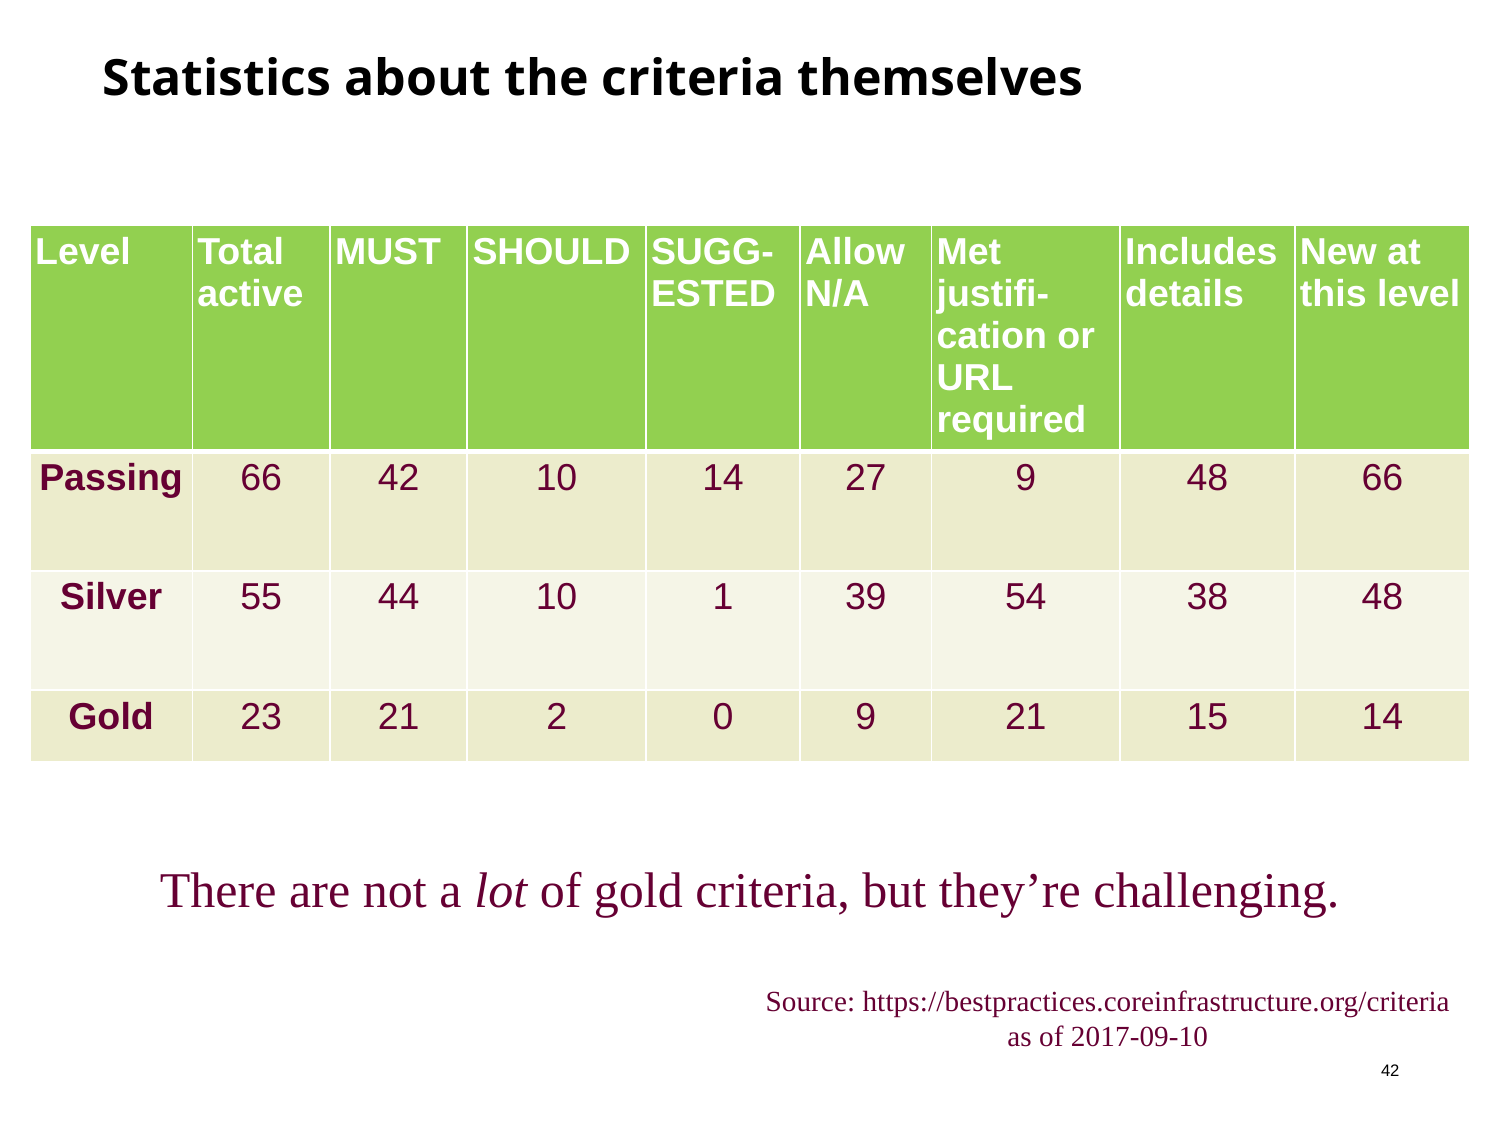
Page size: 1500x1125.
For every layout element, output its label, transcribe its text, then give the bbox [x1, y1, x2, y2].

table_header Level [31, 226, 192, 449]
table_cell Silver [31, 572, 192, 689]
table_cell 42 [331, 454, 466, 570]
text_box There are not a lot of gold criteria, but they’re challenging. [145, 849, 1355, 925]
table_cell 15 [1121, 691, 1294, 761]
table_cell 14 [647, 454, 799, 570]
table_cell 1 [647, 572, 799, 689]
table_header Total active [193, 226, 329, 449]
table_cell 14 [1296, 691, 1469, 761]
table_cell 23 [193, 691, 329, 761]
table_header New at this level [1296, 226, 1469, 449]
table_header SHOULD [468, 226, 645, 449]
table_cell 39 [801, 572, 931, 689]
table_cell 66 [193, 454, 329, 570]
text_box Source: https://bestpractices.coreinfrastructure.org/criteria as of 2017-09-10 [750, 974, 1466, 1060]
table_header SUGG-ESTED [647, 226, 799, 449]
table_cell 44 [331, 572, 466, 689]
table_cell 27 [801, 454, 931, 570]
table_cell Gold [31, 691, 192, 761]
table_header MUST [331, 226, 466, 449]
table_cell 10 [468, 572, 645, 689]
table_cell 54 [932, 572, 1119, 689]
table_cell 48 [1121, 454, 1294, 570]
table_cell 10 [468, 454, 645, 570]
table_cell 38 [1121, 572, 1294, 689]
table_cell 21 [932, 691, 1119, 761]
table_cell 2 [468, 691, 645, 761]
table_cell 66 [1296, 454, 1469, 570]
table_header Met justifi-cation or URL required [932, 226, 1119, 449]
table_header Allow N/A [801, 226, 931, 449]
slide_number 41 [1101, 1060, 1415, 1088]
table_cell Passing [31, 454, 192, 570]
table_cell 9 [801, 691, 931, 761]
table_cell 55 [193, 572, 329, 689]
table_header Includes details [1121, 226, 1294, 449]
title Statistics about the criteria themselves [87, 37, 1376, 113]
table_cell 21 [331, 691, 466, 761]
table_cell 0 [647, 691, 799, 761]
table_cell 9 [932, 454, 1119, 570]
table_cell 48 [1296, 572, 1469, 689]
